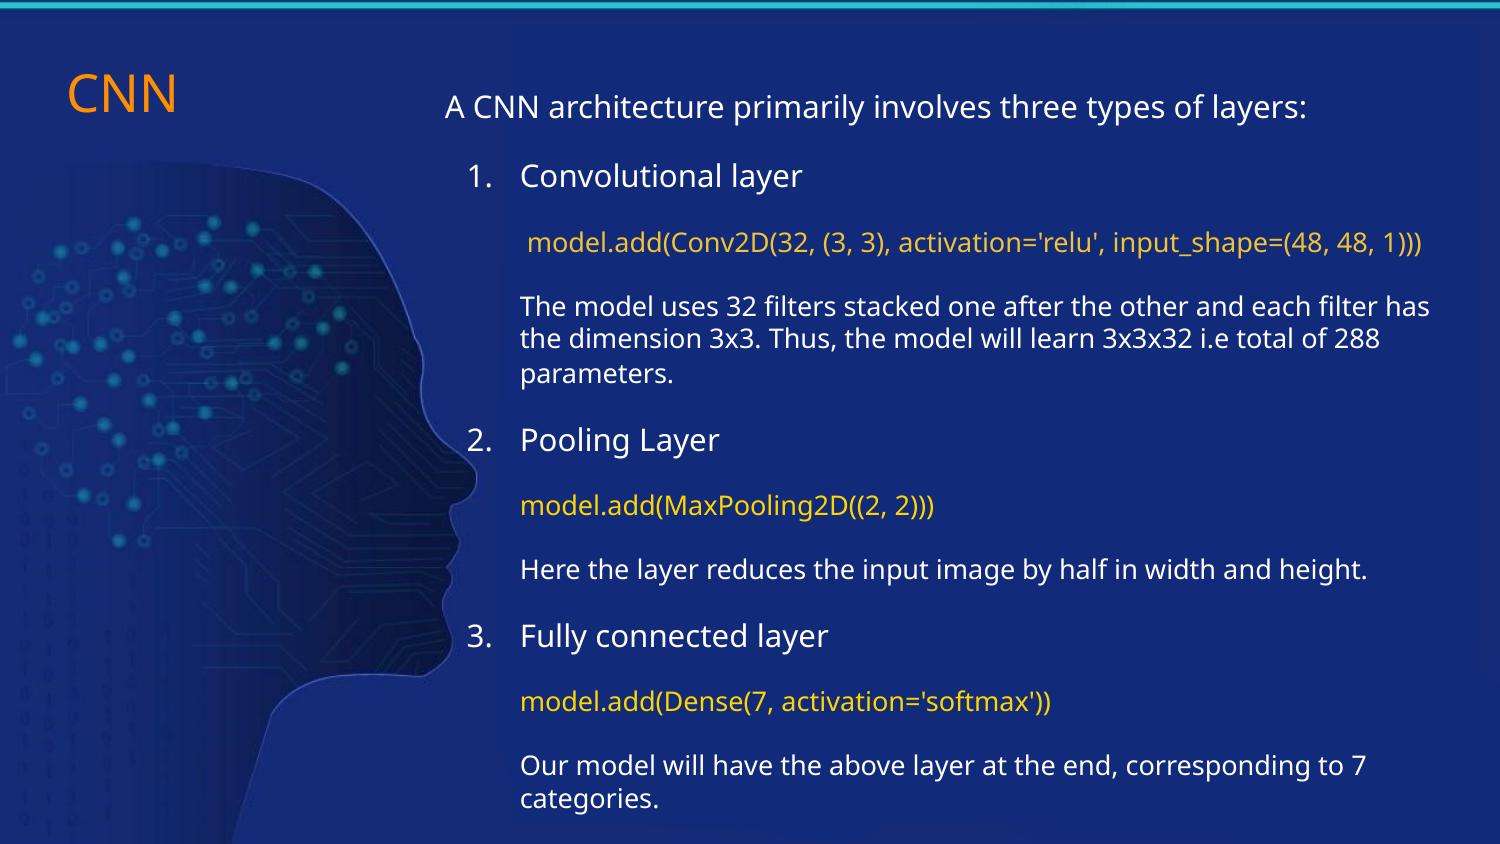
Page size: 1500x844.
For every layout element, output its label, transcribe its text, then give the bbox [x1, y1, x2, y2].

picture [0, 0, 1500, 844]
title CNN [51, 44, 1449, 139]
text_box A CNN architecture primarily involves three types of layers: Convolutional layer model.add(Conv2D(32, (3, 3), activation='relu', input_shape=(48, 48, 1))) The model uses 32 filters stacked one after the other and each filter has the dimension 3x3. Thus, the model will learn 3x3x32 i.e total of 288 parameters. Pooling Layer model.add(MaxPooling2D((2, 2))) Here the layer reduces the input image by half in width and height. Fully connected layer model.add(Dense(7, activation='softmax')) Our model will have the above layer at the end, corresponding to 7 categories. [429, 72, 1460, 829]
